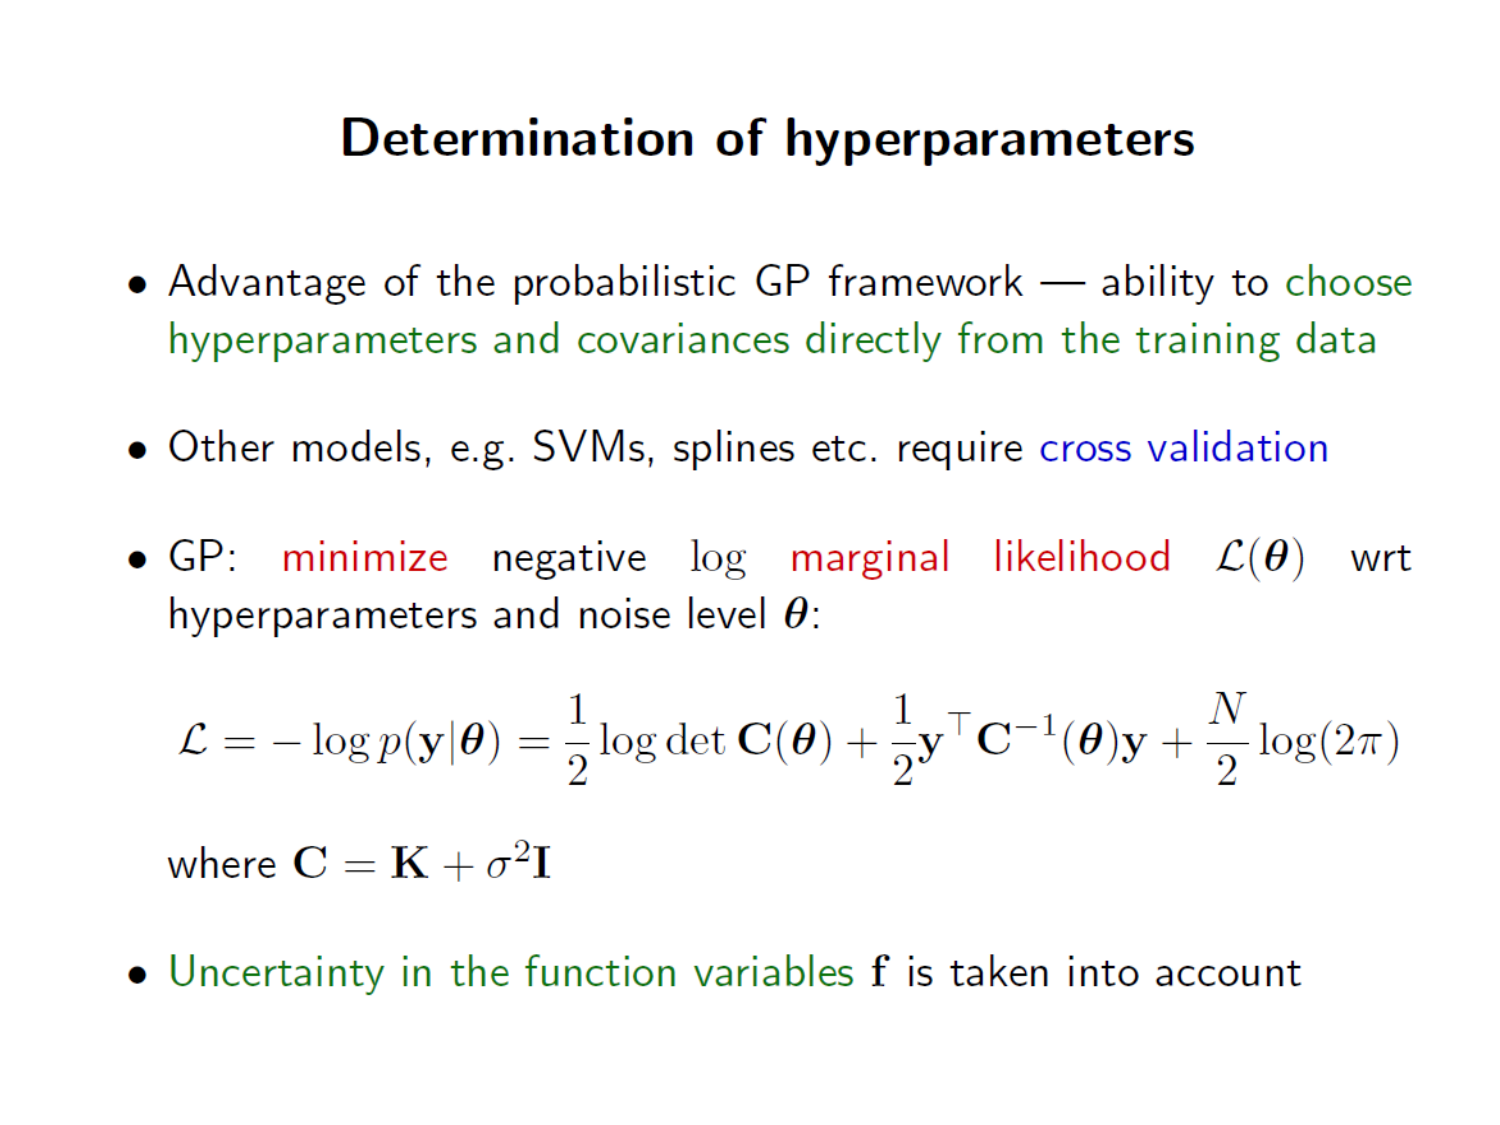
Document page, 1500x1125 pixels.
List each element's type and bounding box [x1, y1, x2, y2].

picture [71, 110, 1470, 1049]
